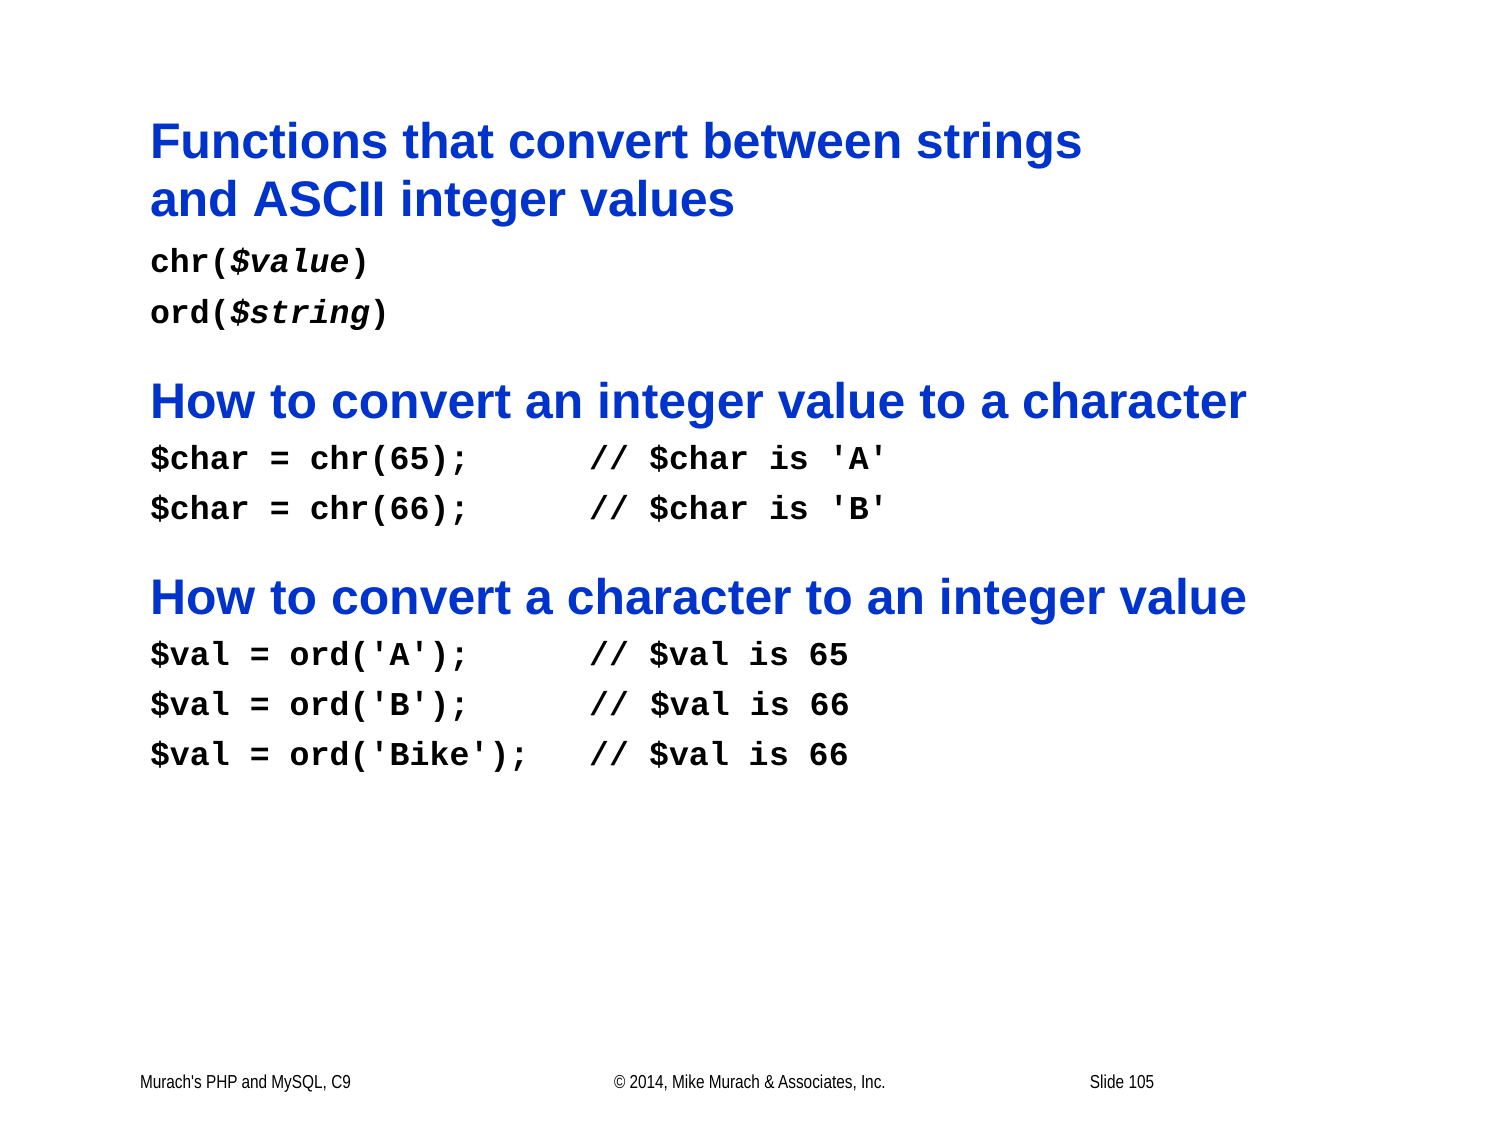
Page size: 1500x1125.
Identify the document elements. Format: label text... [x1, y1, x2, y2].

slide_number Slide 105 [1074, 1025, 1388, 1100]
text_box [149, 244, 1348, 888]
slide_number Murach's PHP and MySQL, C9 [125, 1025, 450, 1100]
footer © 2014, Mike Murach & Associates, Inc. [474, 1025, 1025, 1100]
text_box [149, 112, 1128, 241]
